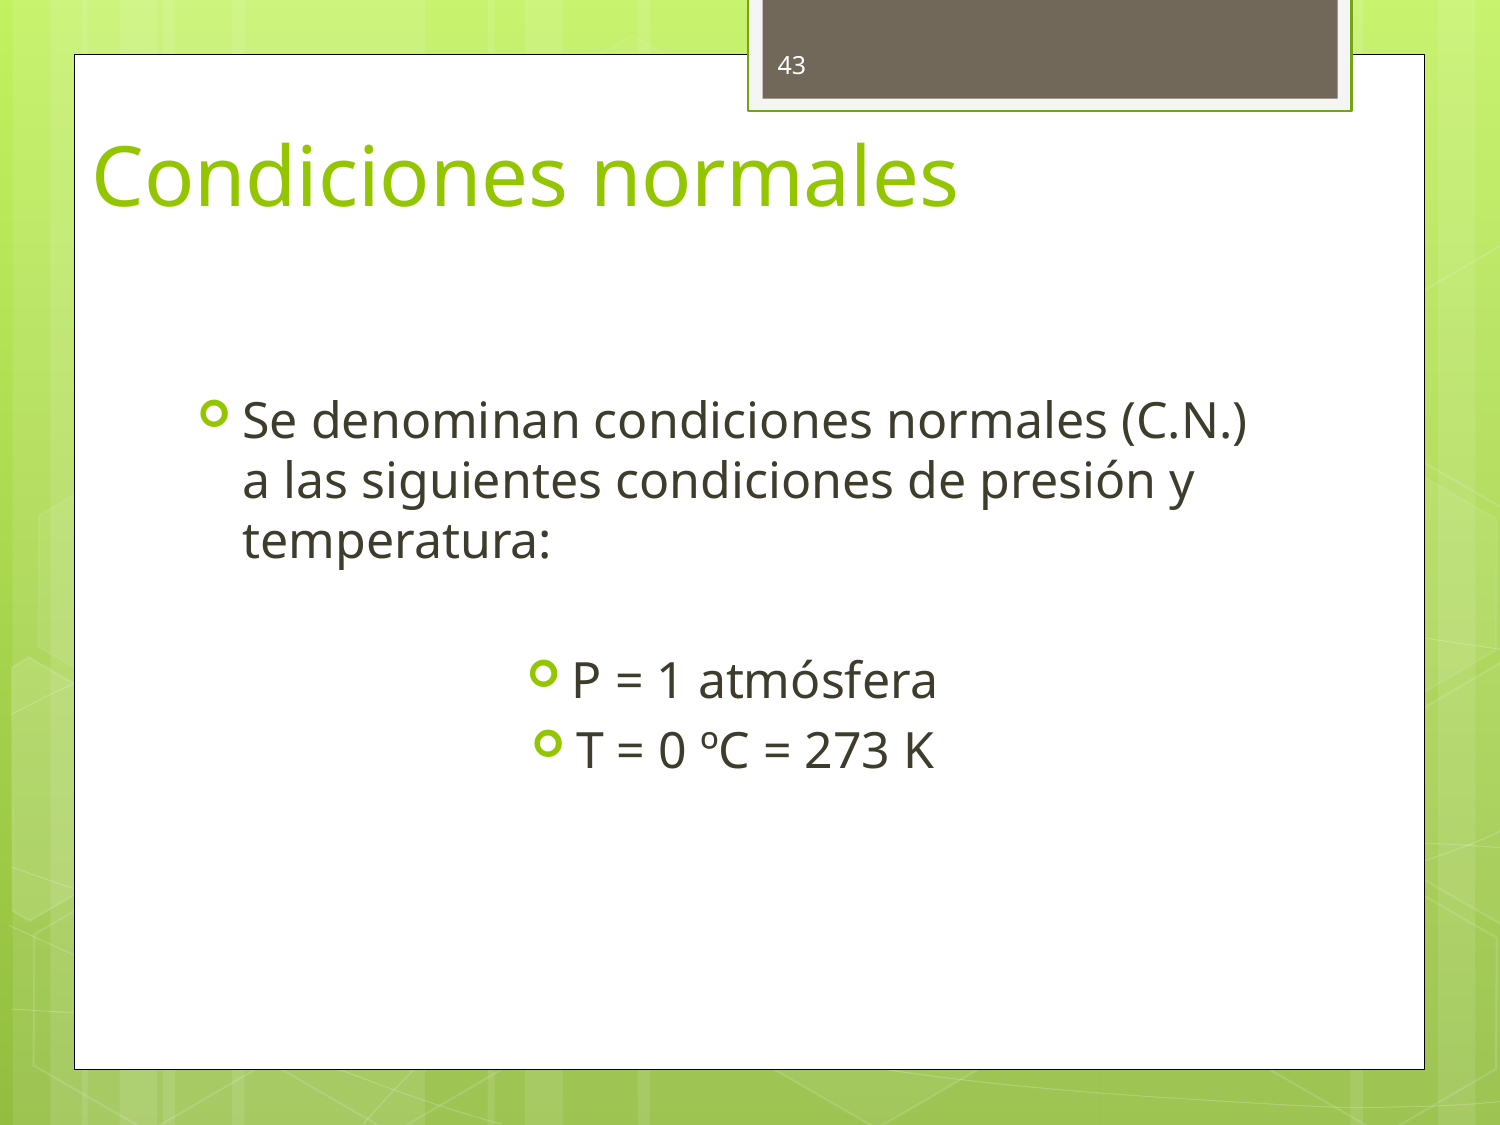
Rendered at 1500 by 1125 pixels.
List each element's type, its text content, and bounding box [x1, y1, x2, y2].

slide_number 43 [762, 36, 982, 42]
list Se denominan condiciones normales (C.N.) a las siguientes condiciones de presión y temperatura: P = 1 atmósfera T = 0 ºC = 273 K [171, 381, 1283, 957]
title Condiciones normales [76, 42, 1229, 231]
